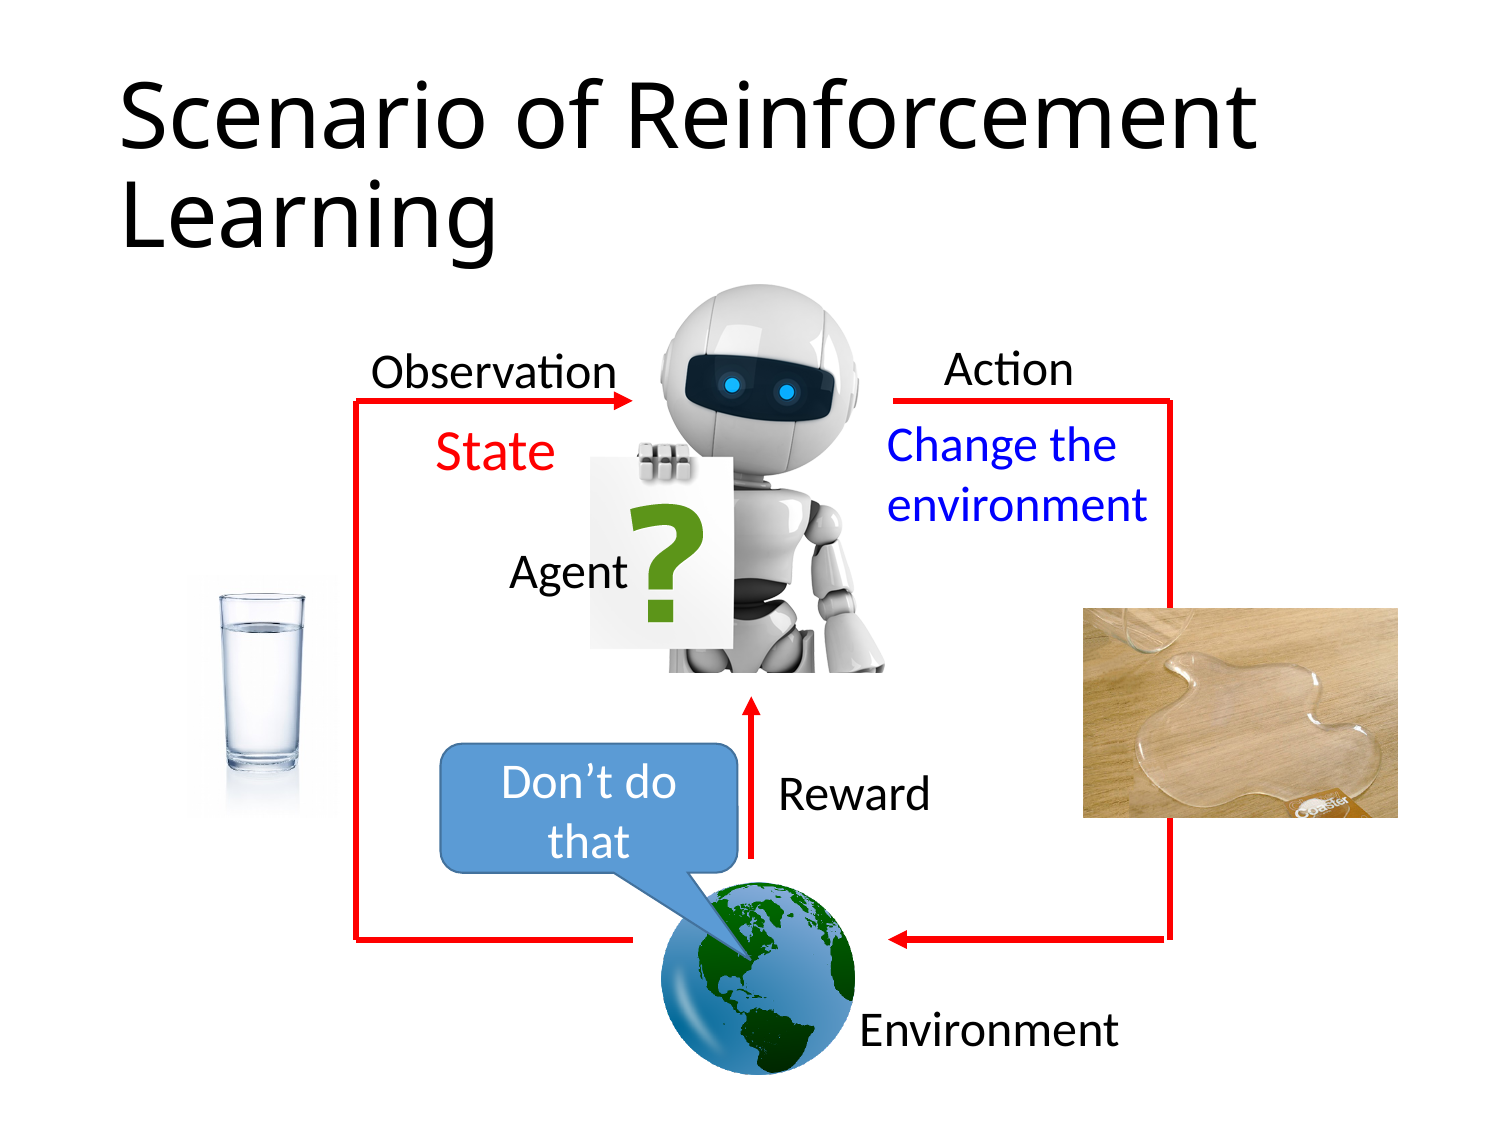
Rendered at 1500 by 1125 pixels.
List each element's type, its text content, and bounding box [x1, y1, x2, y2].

text_box State [407, 404, 585, 489]
text_box Don’t do that [439, 742, 739, 905]
picture [186, 575, 340, 818]
title Scenario of Reinforcement Learning [103, 59, 1397, 278]
picture [661, 882, 855, 1075]
text_box Reward [763, 753, 981, 828]
picture [586, 284, 888, 673]
picture [1083, 608, 1398, 818]
text_box Observation [334, 330, 586, 406]
text_box Action [899, 328, 1119, 400]
text_box Change the environment [888, 404, 1169, 539]
text_box Environment [855, 988, 1180, 1064]
text_box Change the environment [1170, 404, 1178, 539]
text_box Agent [494, 530, 586, 606]
